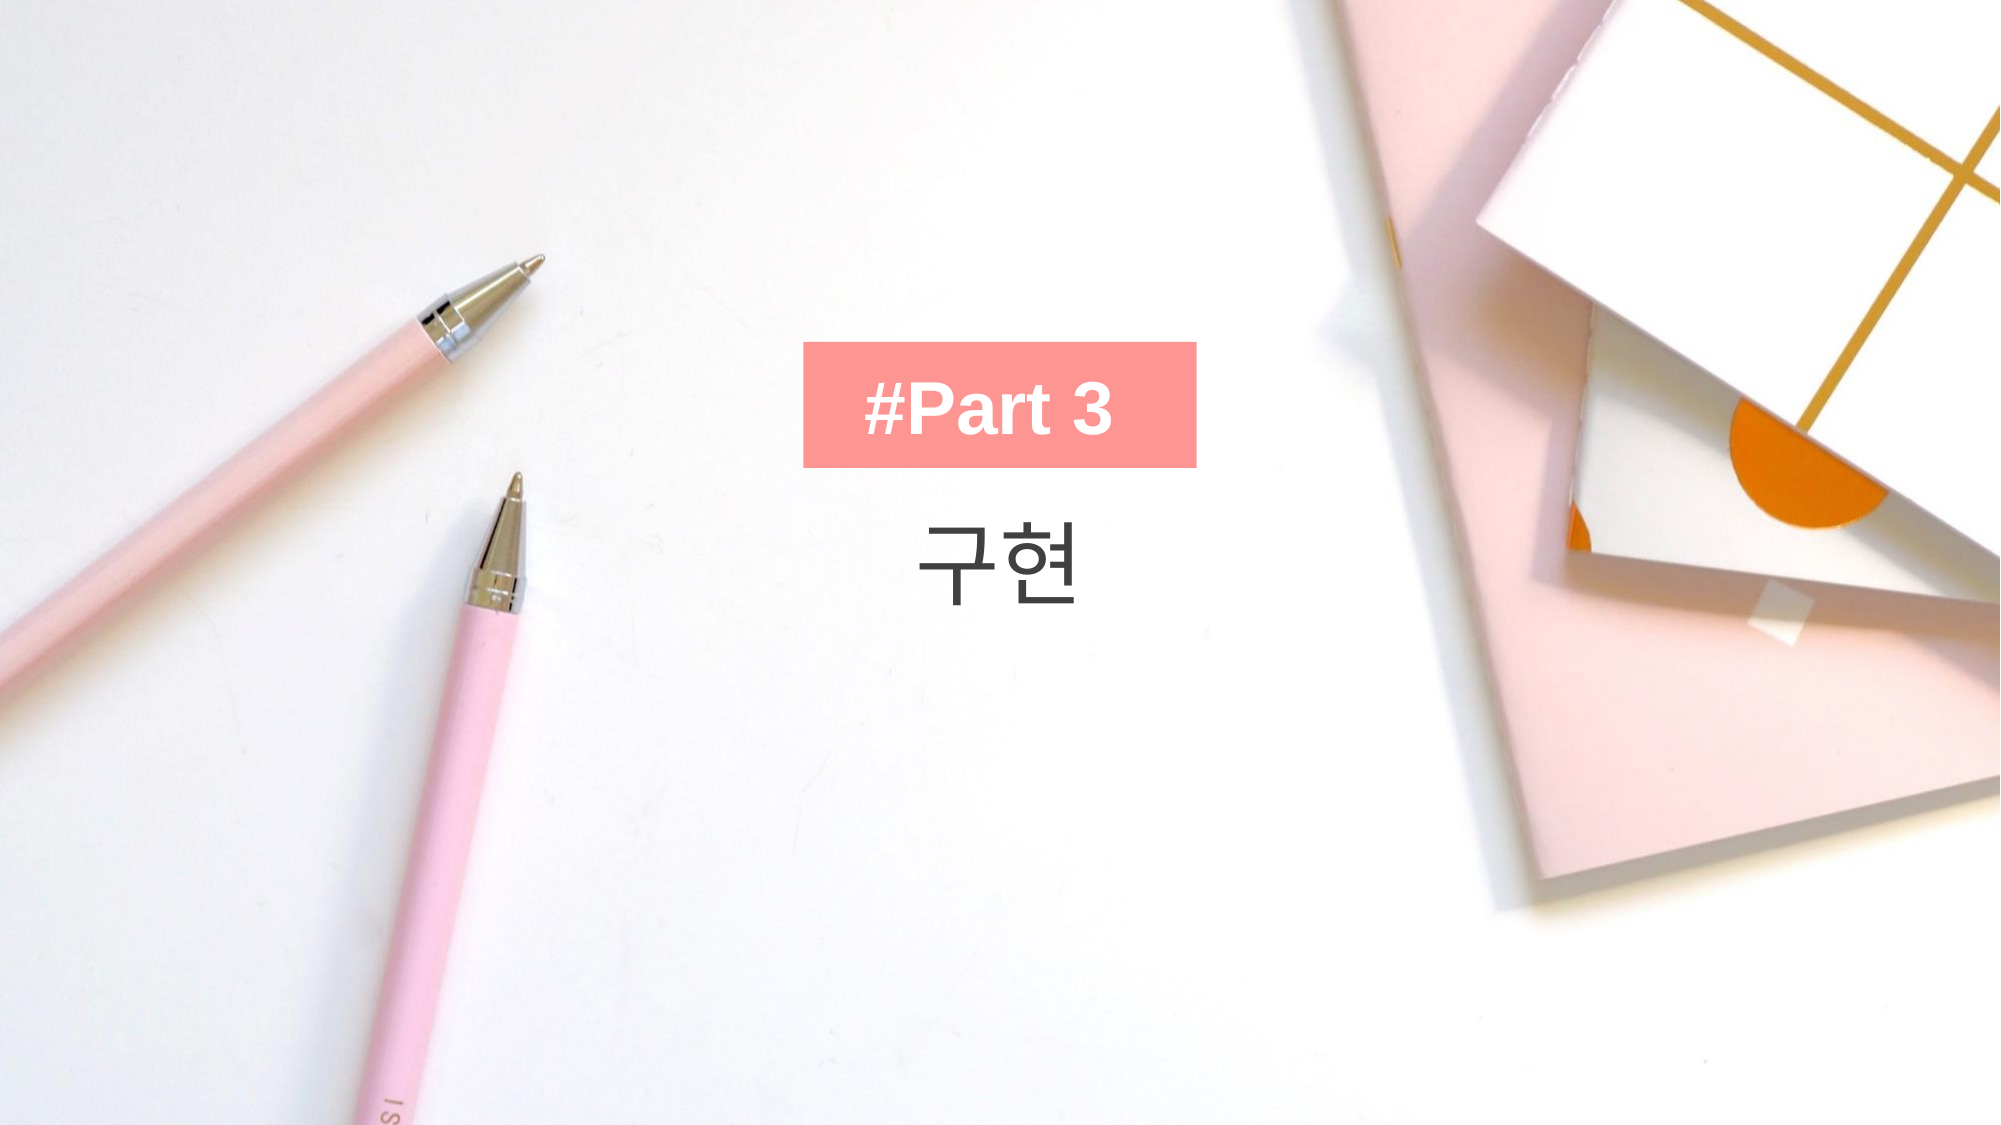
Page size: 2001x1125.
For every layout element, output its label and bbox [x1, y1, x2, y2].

picture [0, 0, 2000, 1125]
text_box [803, 341, 1197, 468]
